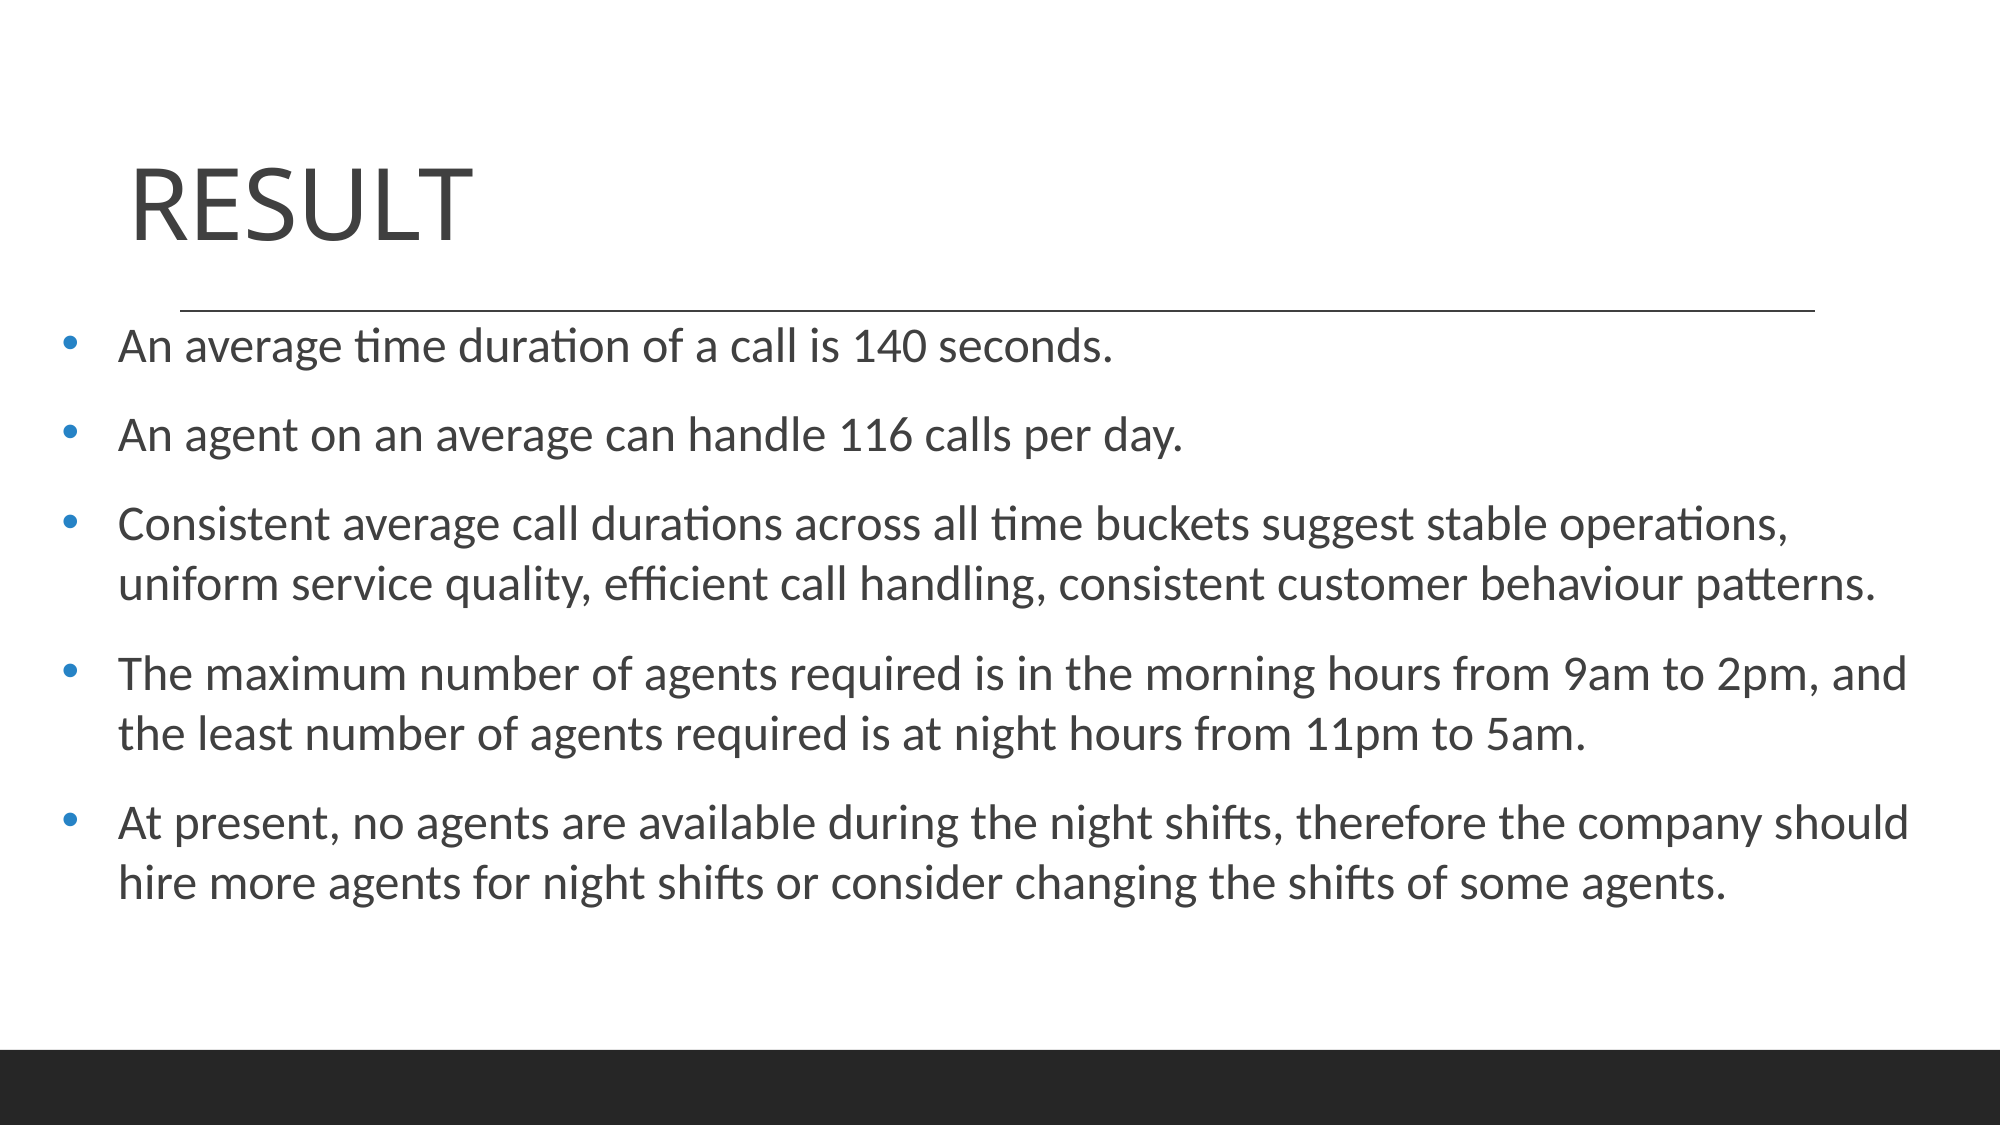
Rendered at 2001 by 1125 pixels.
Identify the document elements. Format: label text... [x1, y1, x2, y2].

list An average time duration of a call is 140 seconds. An agent on an average can handle 116 calls per day. Consistent average call durations across all time buckets suggest stable operations, uniform service quality, efficient call handling, consistent customer behaviour patterns. The maximum number of agents required is in the morning hours from 9am to 2pm, and the least number of agents required is at night hours from 11pm to 5am. At present, no agents are available during the night shifts, therefore the company should hire more agents for night shifts or consider changing the shifts of some agents. [46, 305, 1949, 1035]
title RESULT [86, 131, 1722, 270]
